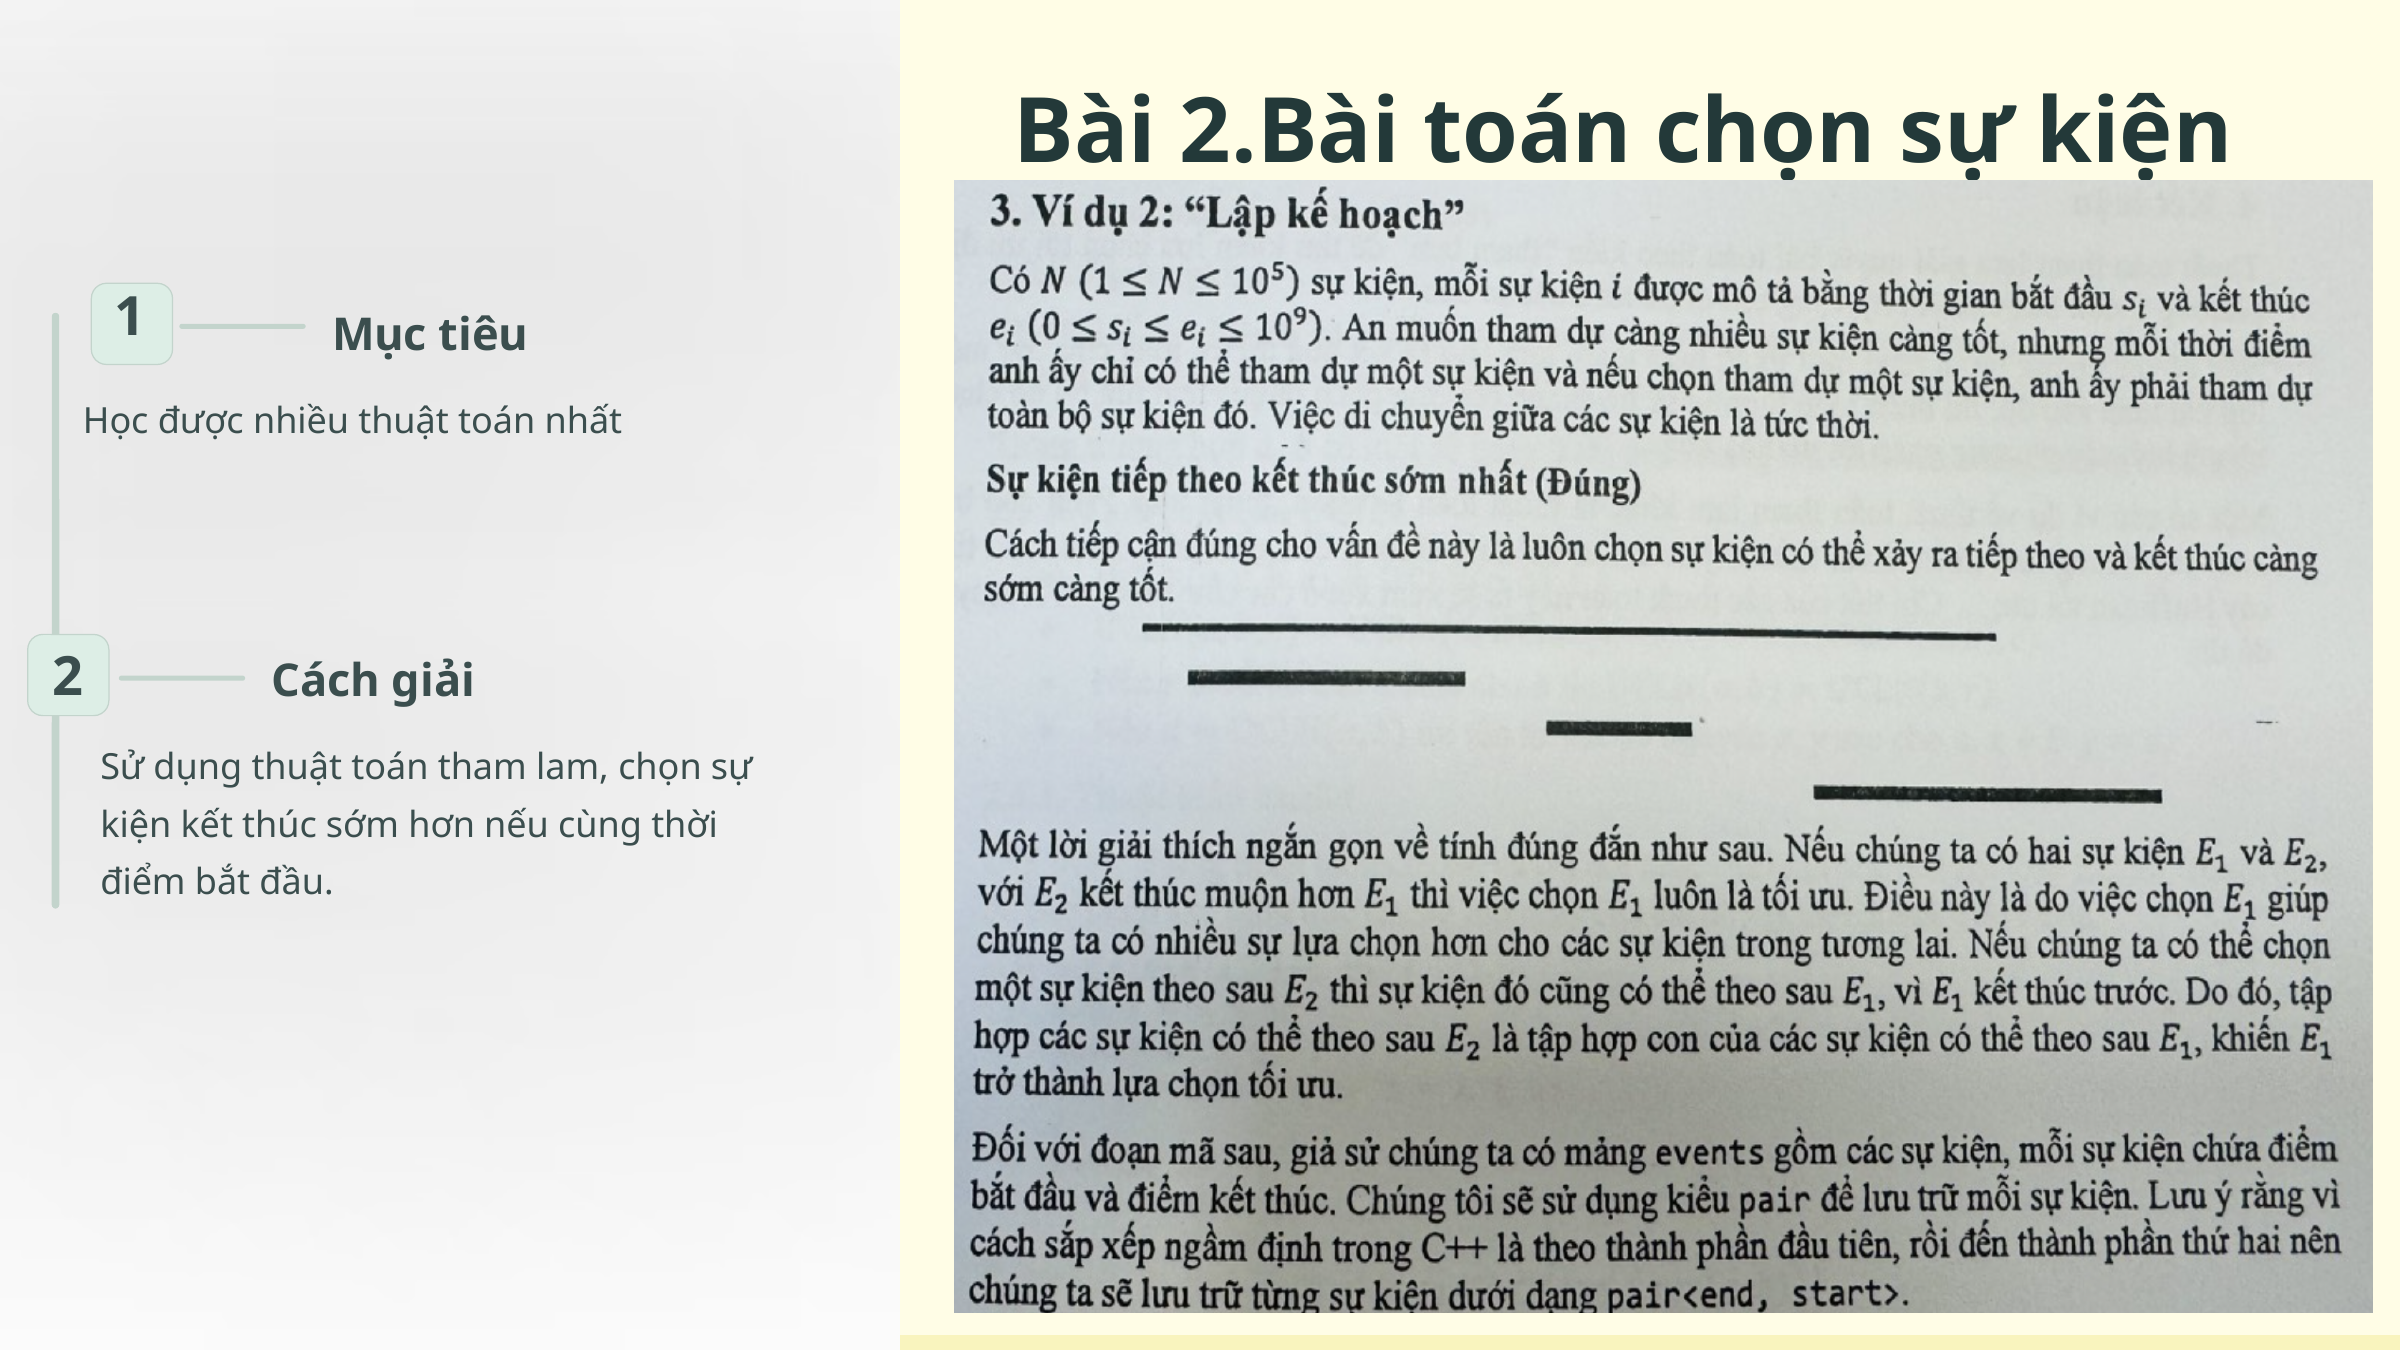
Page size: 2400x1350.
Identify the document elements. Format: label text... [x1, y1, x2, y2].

text_box [900, 0, 2400, 1335]
text_box [900, 1335, 2400, 1350]
picture [954, 180, 2373, 1314]
text_box Bài 2.Bài toán chọn sự kiện [998, 60, 1964, 174]
picture [0, 0, 900, 1350]
